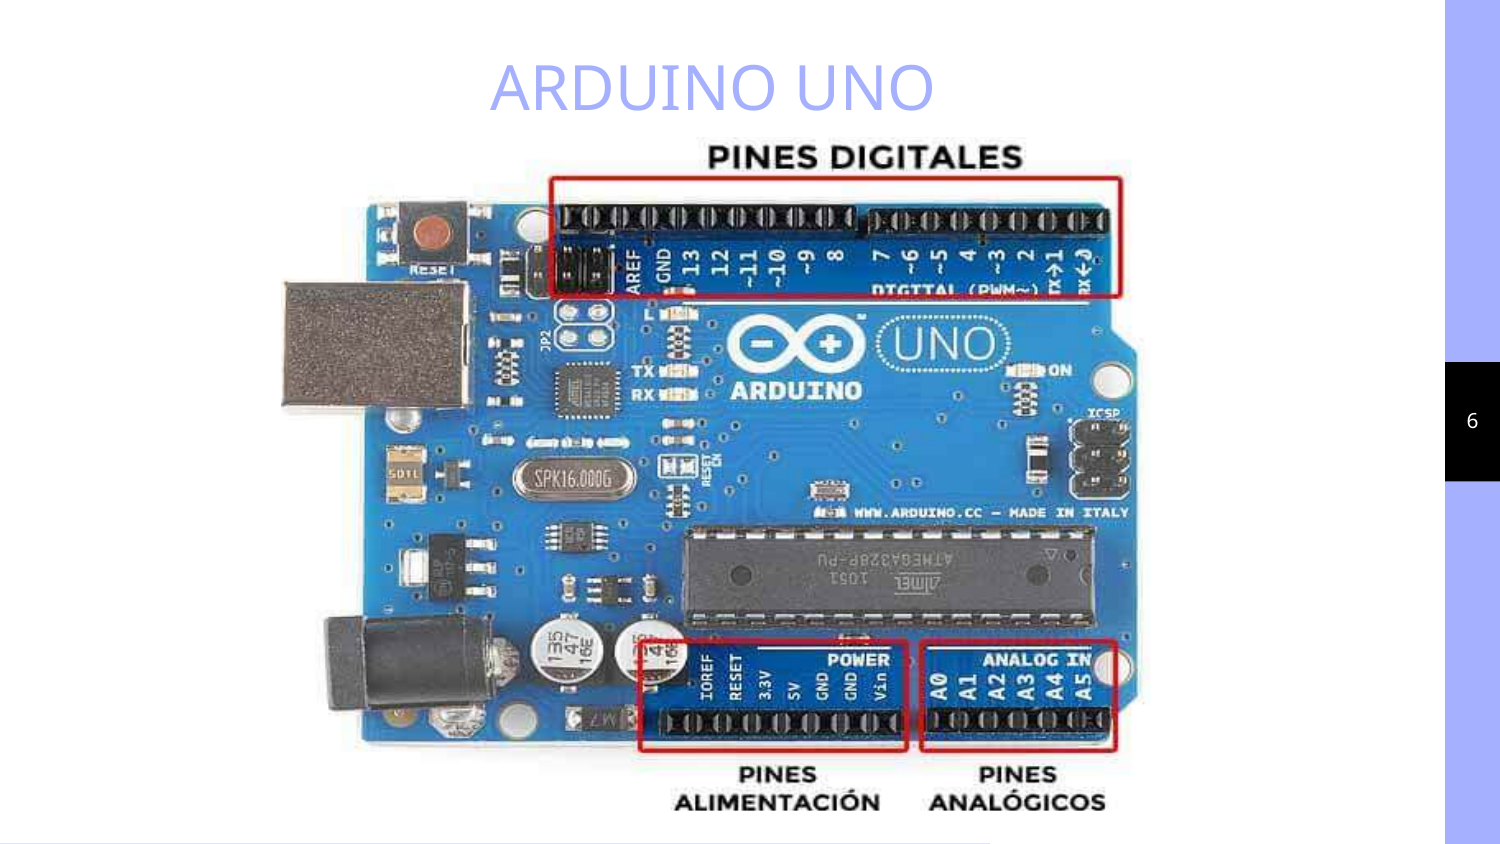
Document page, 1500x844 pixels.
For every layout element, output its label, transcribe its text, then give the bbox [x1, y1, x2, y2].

slide_number 6 [1450, 362, 1500, 482]
picture [280, 0, 1446, 844]
title ARDUINO UNO [475, 25, 956, 135]
